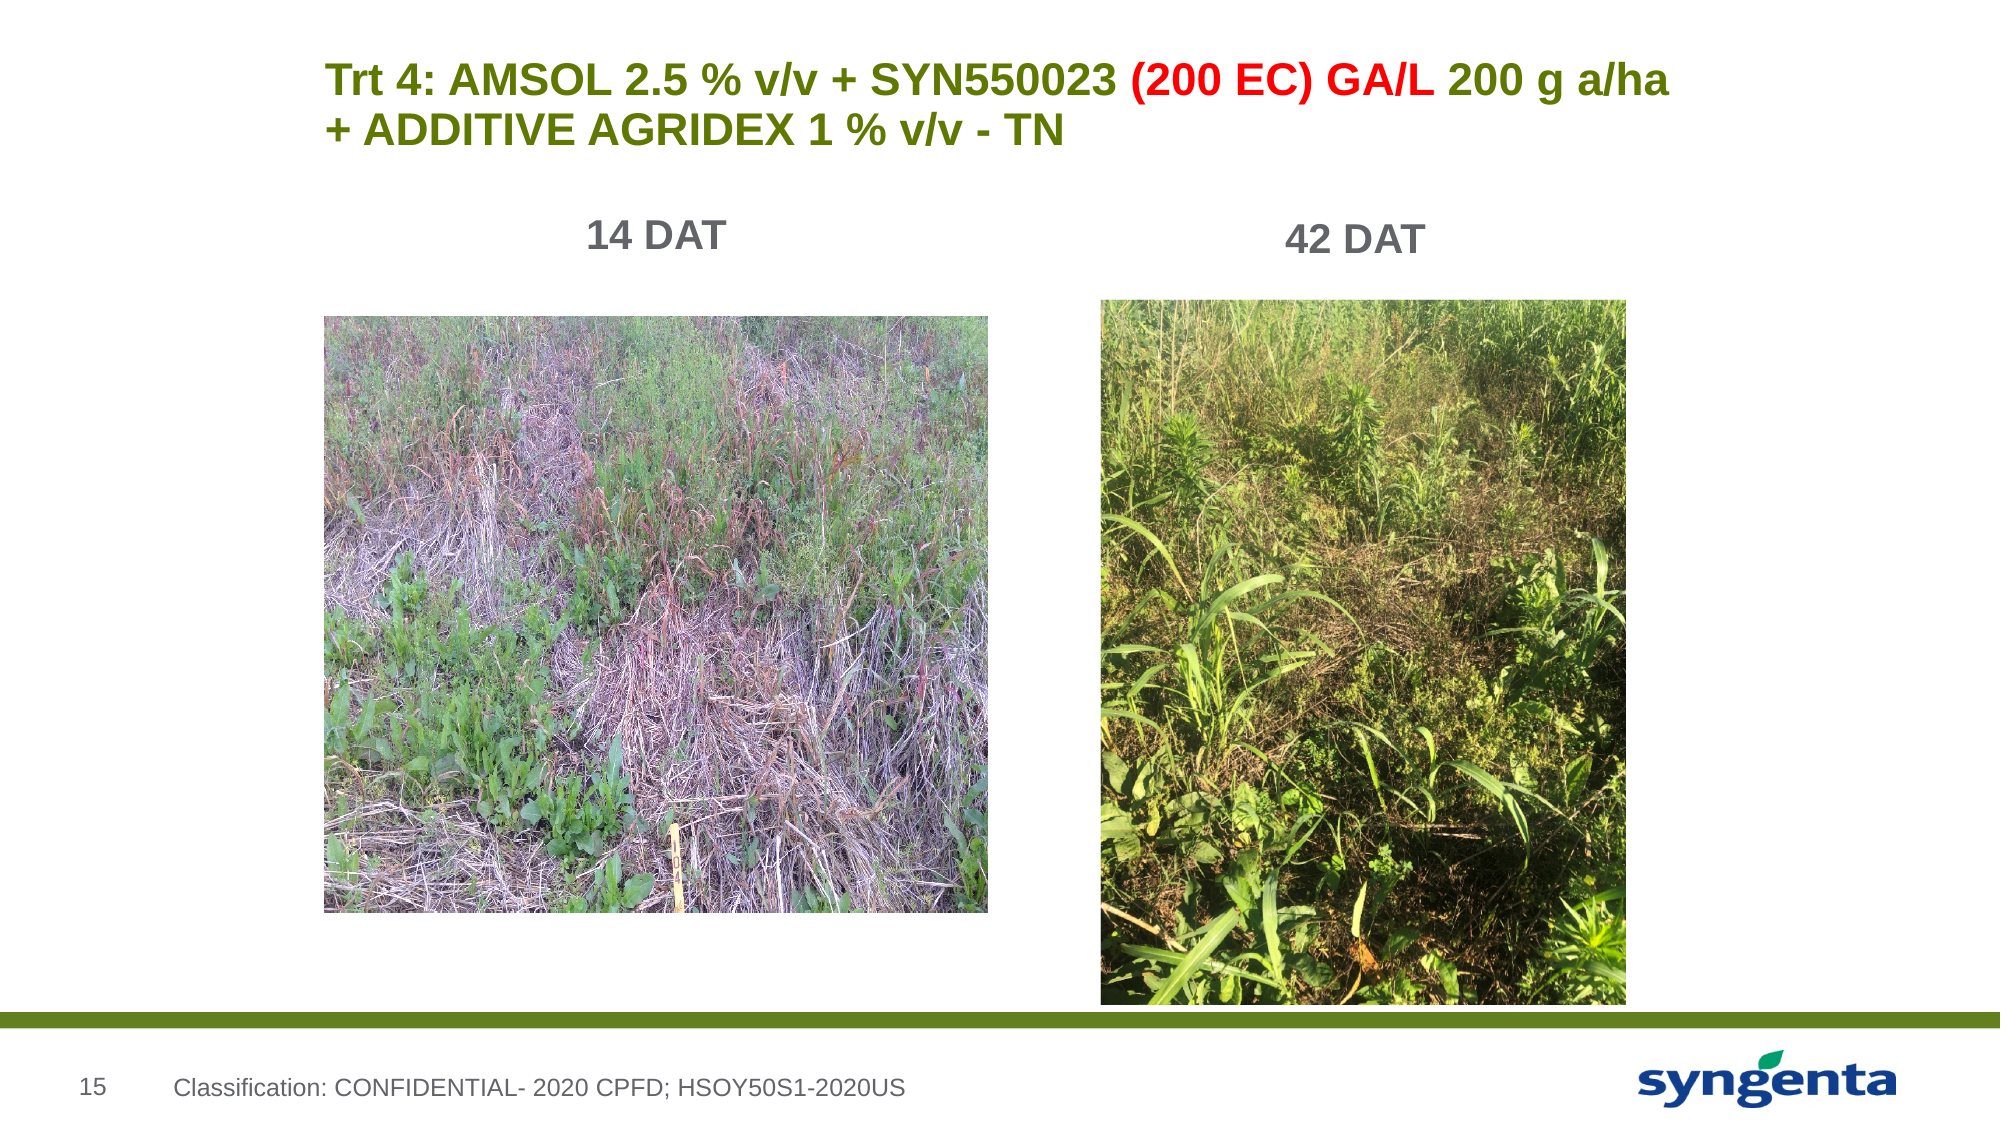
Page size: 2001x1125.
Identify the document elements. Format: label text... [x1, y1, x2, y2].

footer Classification: CONFIDENTIAL- 2020 CPFD; HSOY50S1-2020US [173, 1063, 1432, 1125]
title Trt 4: AMSOL 2.5 % v/v + SYN550023 (200 EC) GA/L 200 g a/ha + ADDITIVE AGRIDEX 1 % v/v - TN [324, 11, 1675, 200]
picture [1101, 300, 1626, 389]
list 14 DAT [324, 152, 988, 258]
list 42 DAT [1023, 156, 1688, 263]
picture [0, 1012, 2000, 1125]
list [1009, 389, 1716, 915]
picture [1101, 915, 1626, 1005]
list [324, 316, 988, 913]
